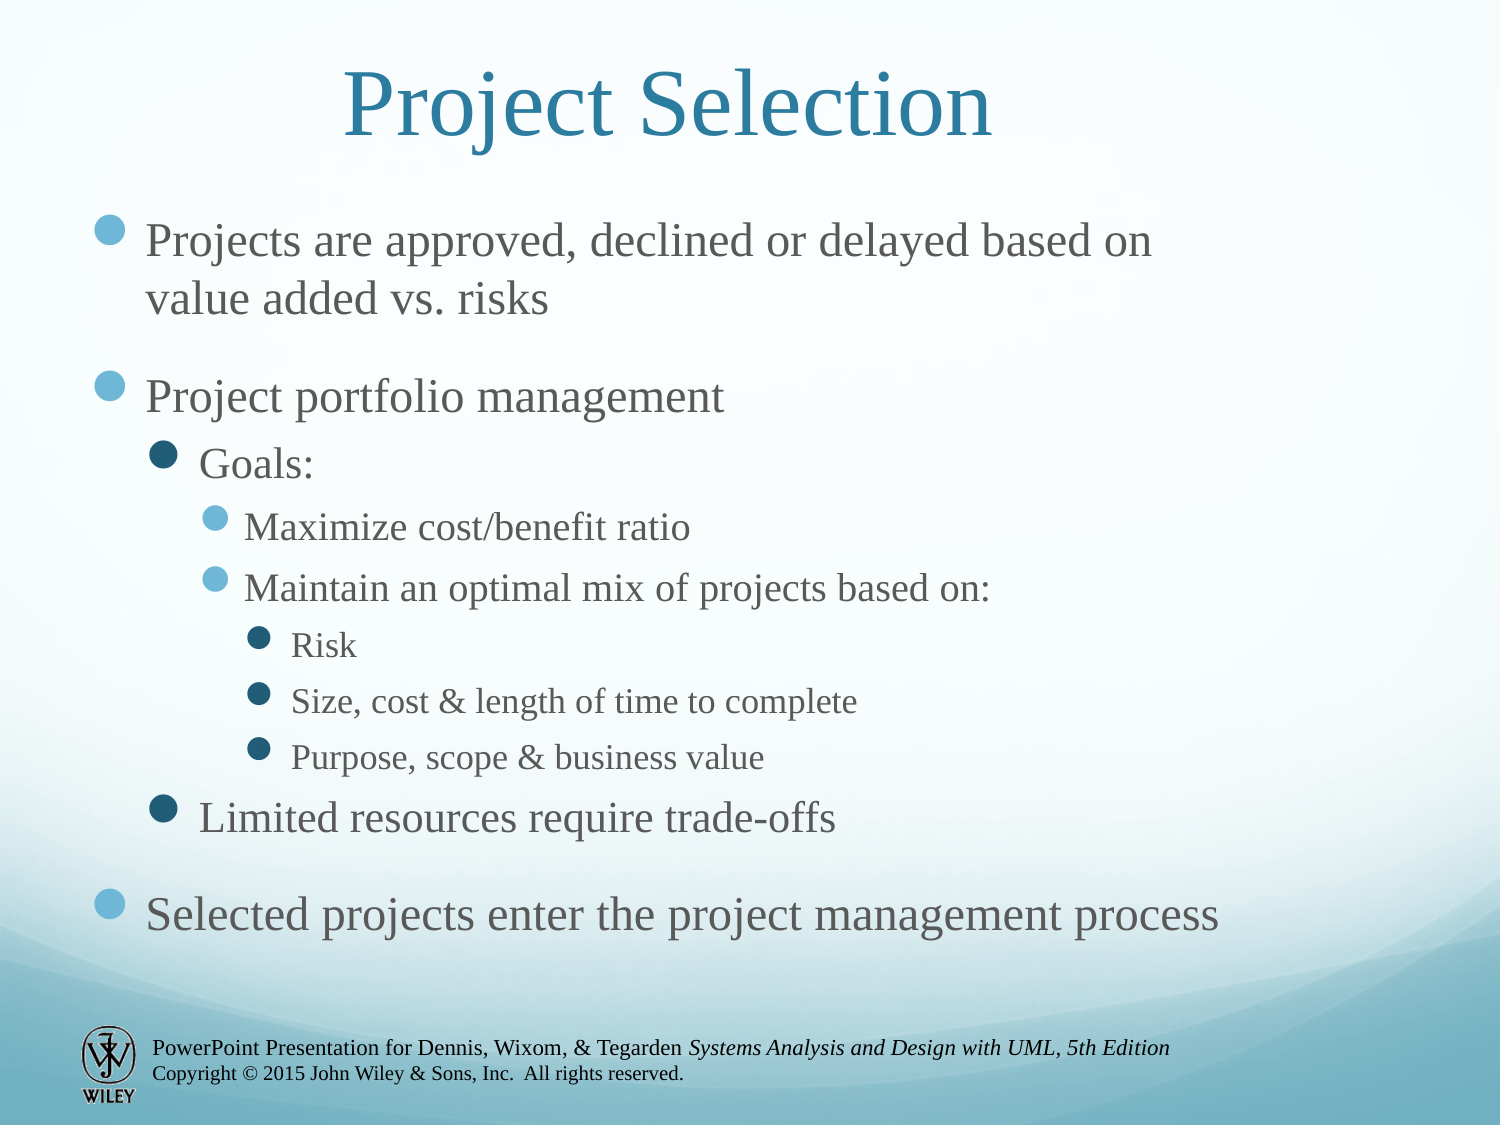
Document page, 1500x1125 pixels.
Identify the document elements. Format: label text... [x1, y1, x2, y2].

picture [78, 1024, 138, 1105]
list Projects are approved, declined or delayed based on value added vs. risks Project portfolio management Goals: Maximize cost/benefit ratio Maintain an optimal mix of projects based on: Risk Size, cost & length of time to complete Purpose, scope & business value Limited resources require trade-offs Selected projects enter the project management process [74, 199, 1263, 996]
title Project Selection [74, 52, 1263, 163]
